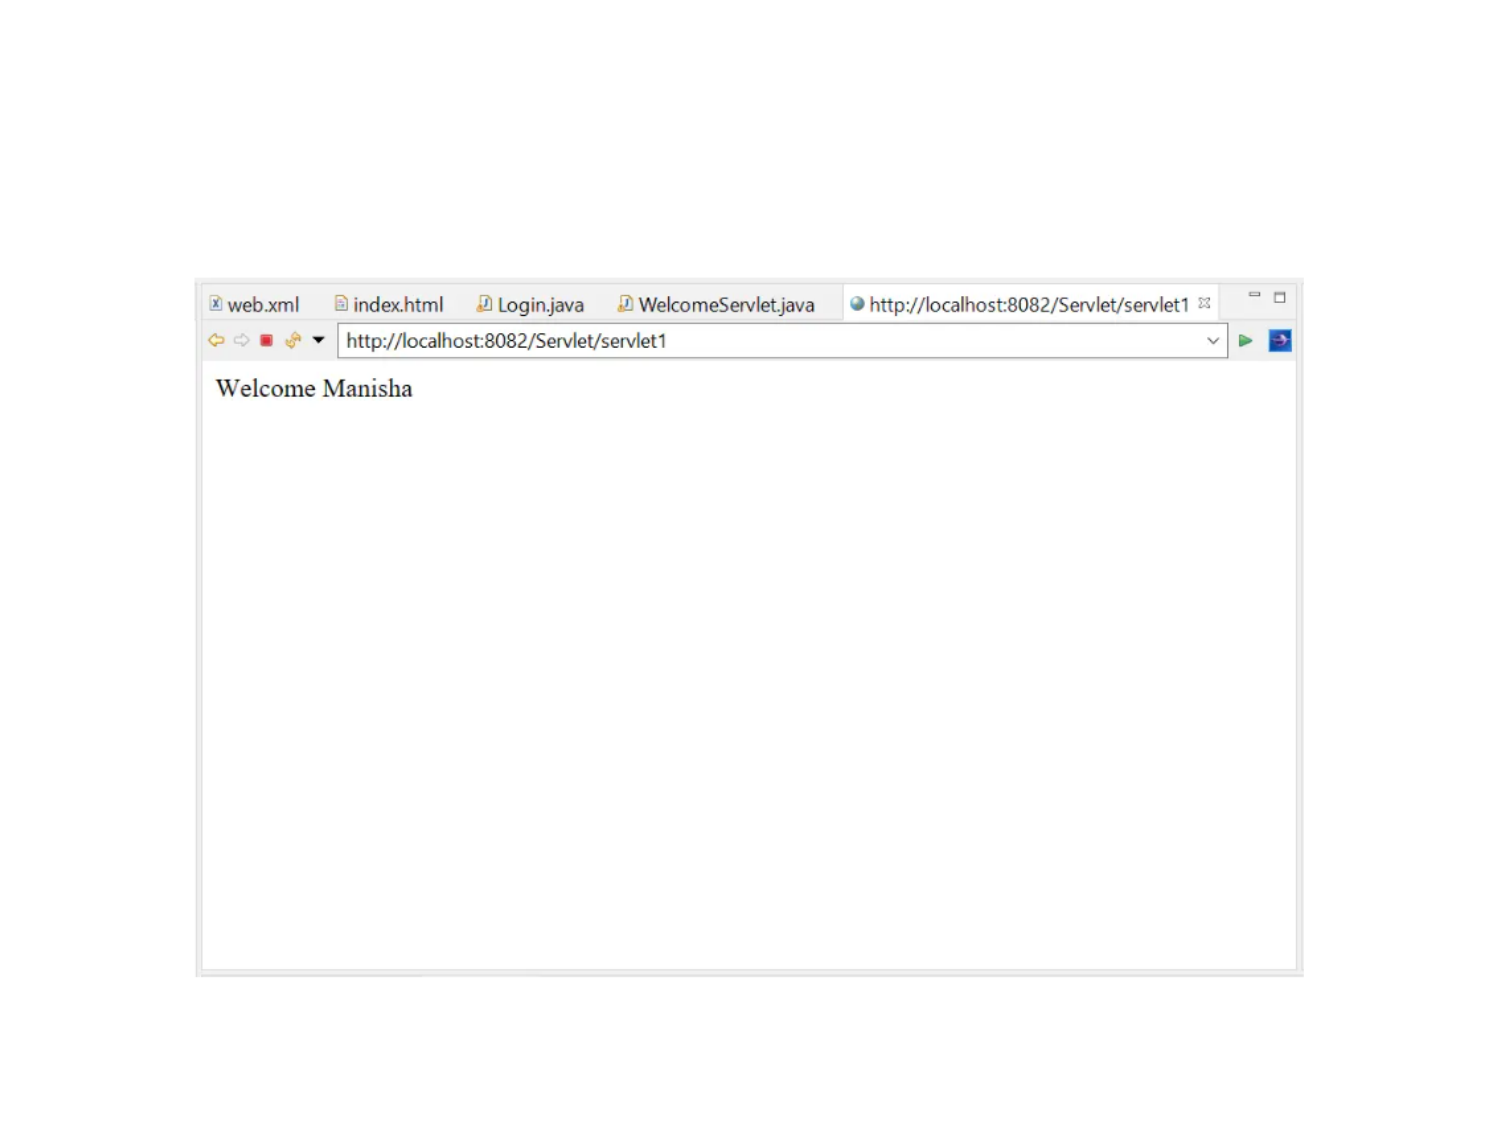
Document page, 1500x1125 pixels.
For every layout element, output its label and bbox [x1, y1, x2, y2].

list [159, 262, 1341, 1006]
